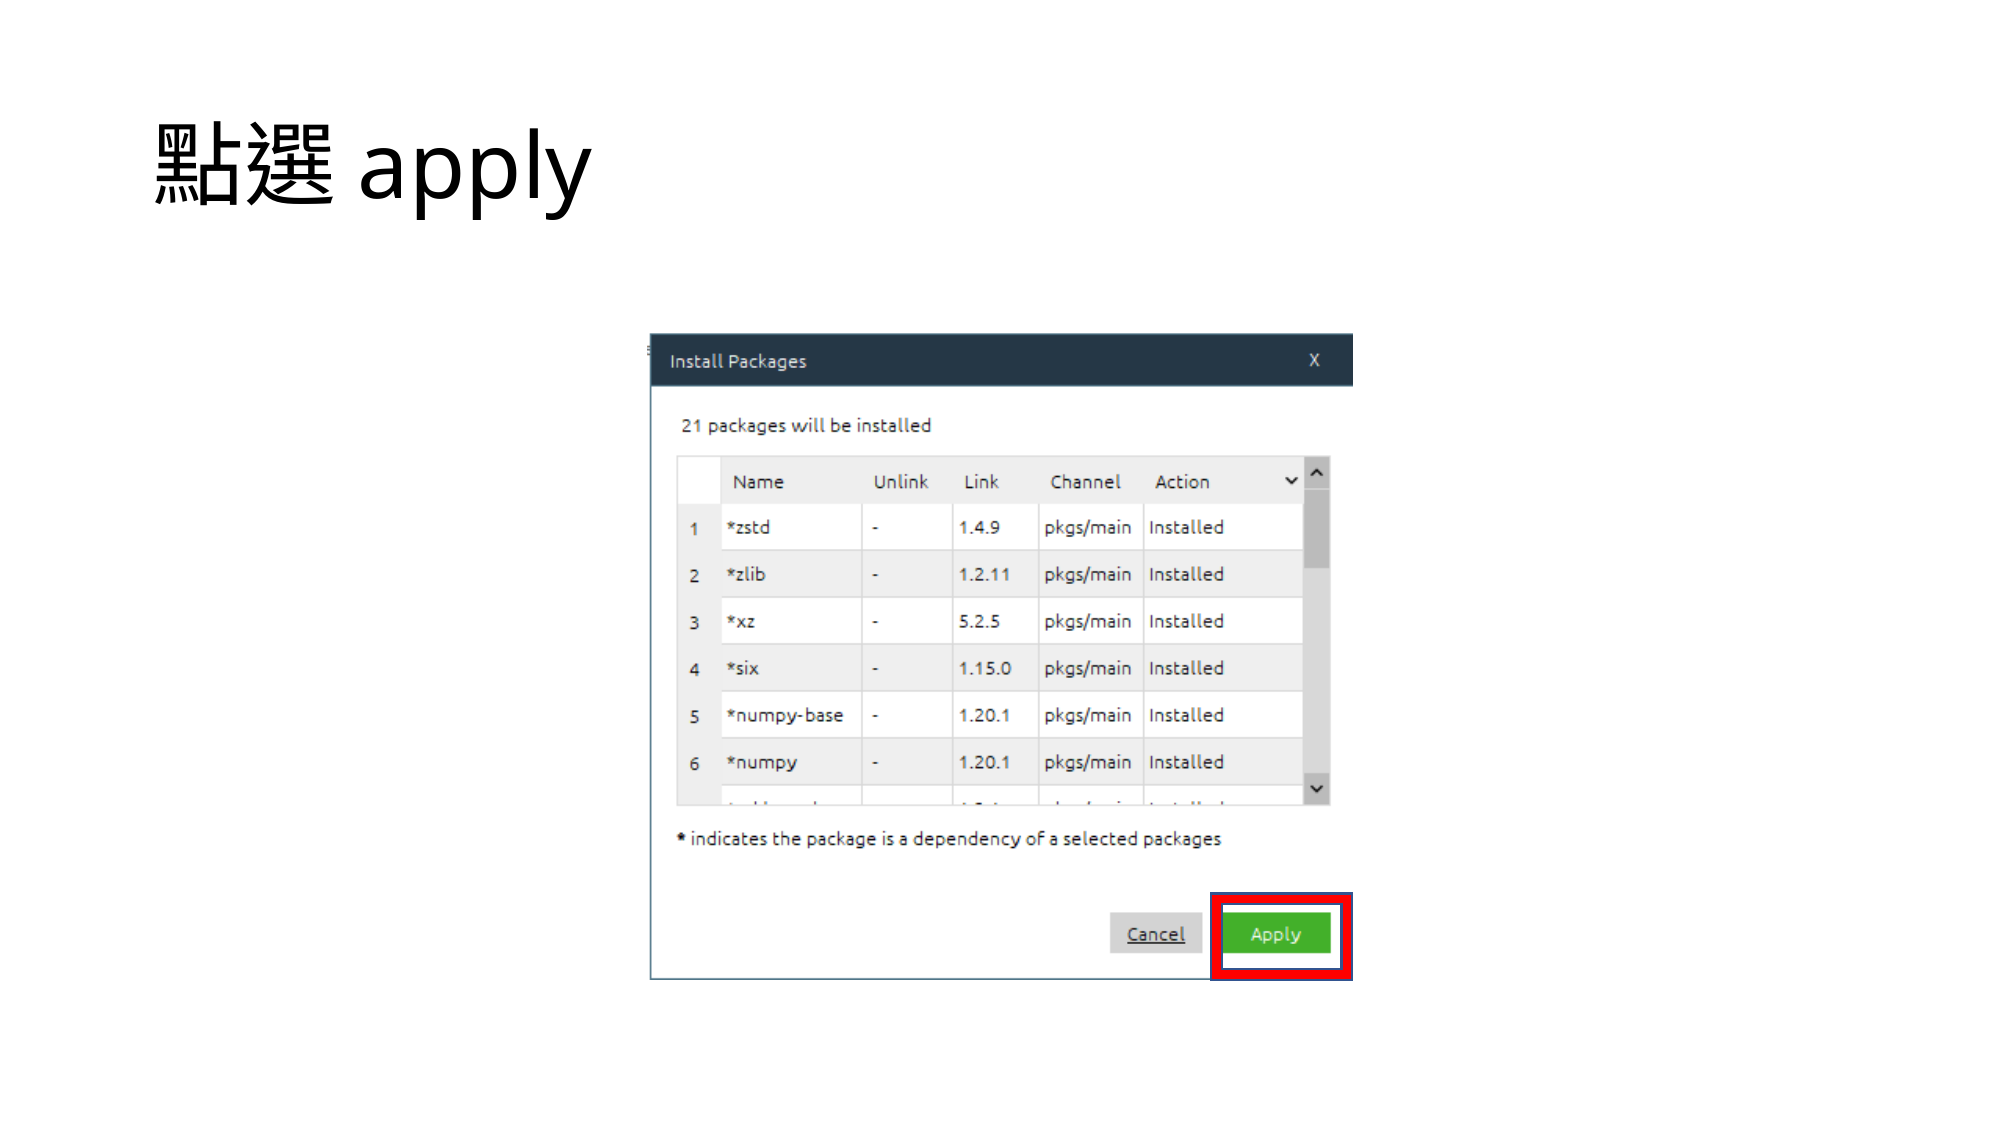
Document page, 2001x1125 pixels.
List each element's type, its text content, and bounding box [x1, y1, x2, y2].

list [647, 332, 1353, 980]
title 點選apply [137, 59, 1863, 278]
